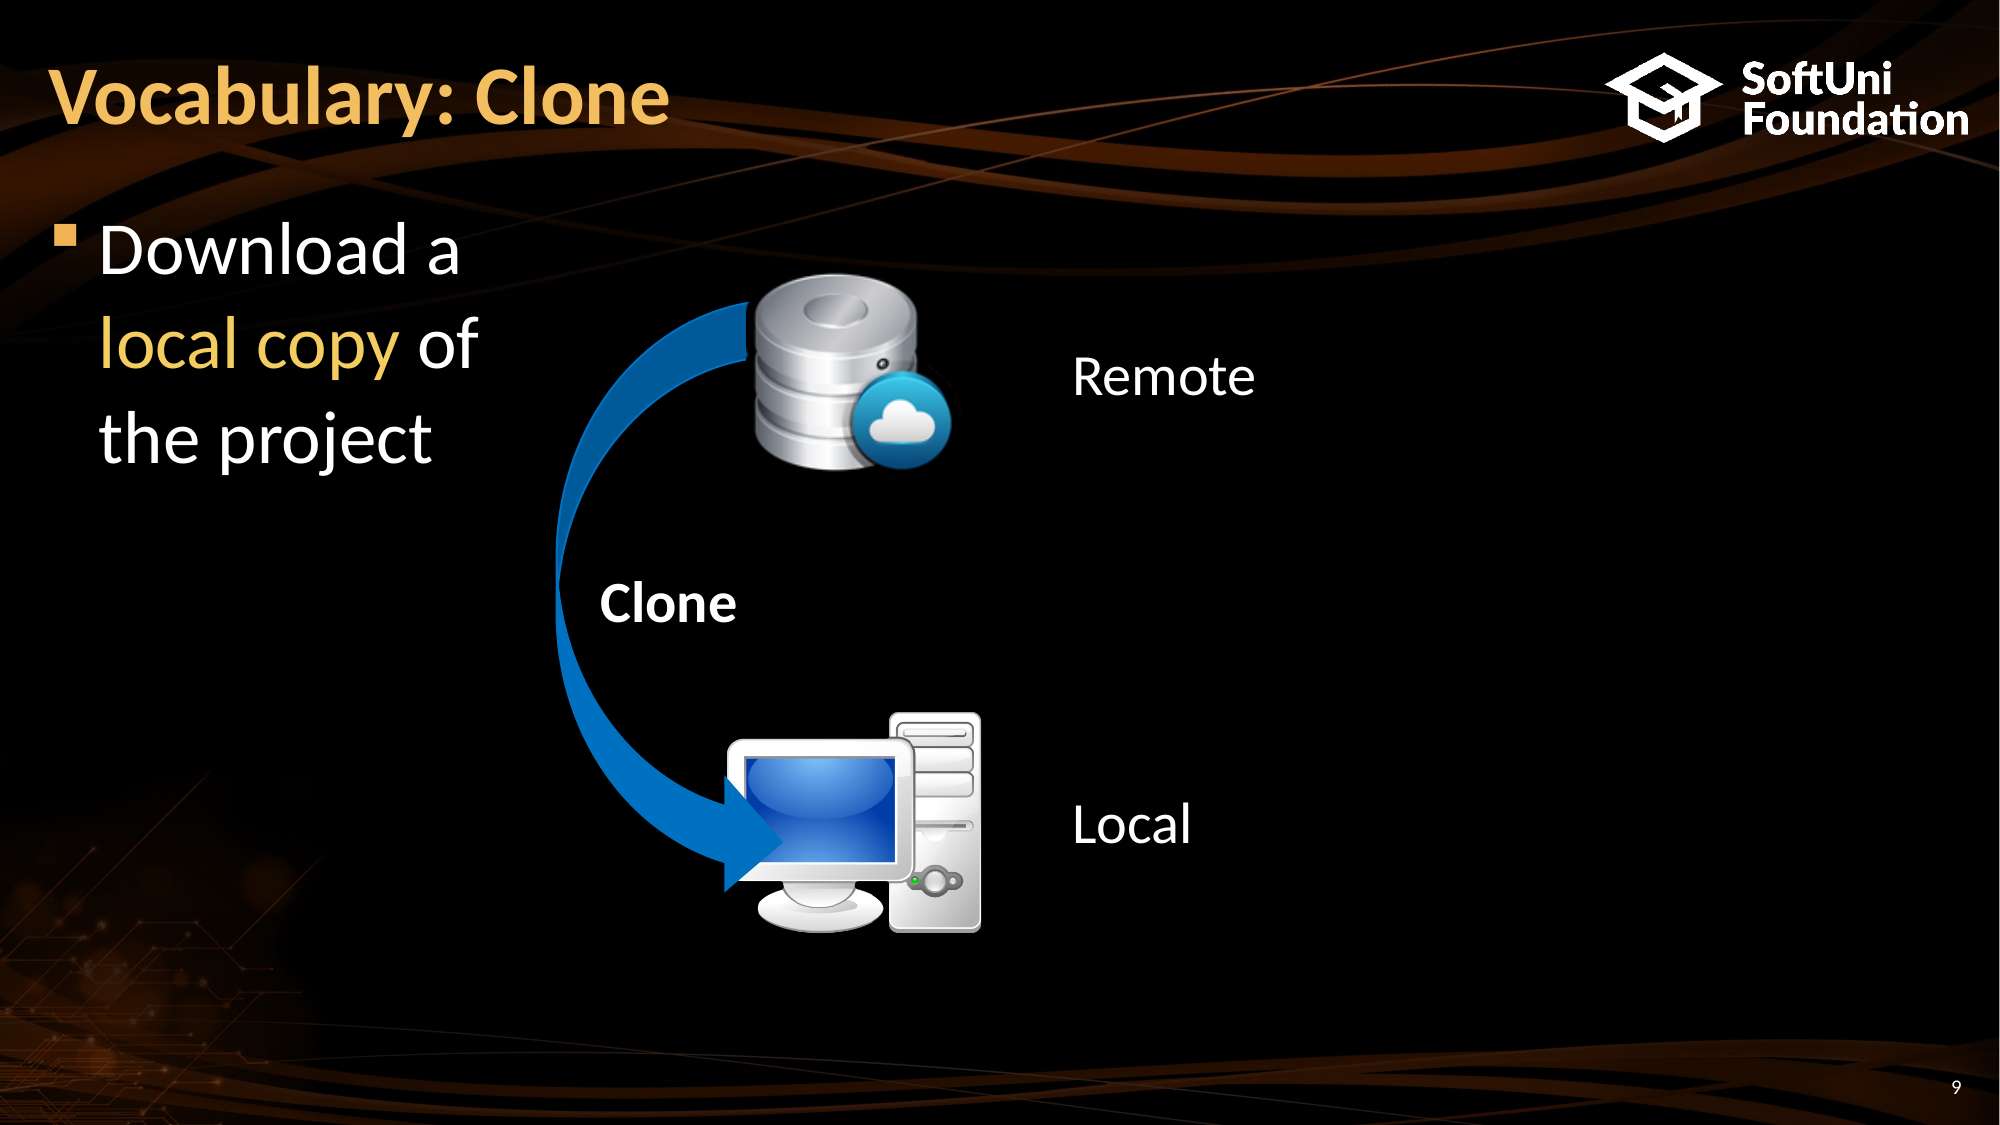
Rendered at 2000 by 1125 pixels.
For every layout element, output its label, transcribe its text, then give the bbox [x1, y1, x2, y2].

picture [0, 0, 2000, 1125]
slide_number 9 [1897, 1070, 1968, 1103]
text_box Remote [1057, 329, 1396, 415]
text_box Clone [555, 302, 746, 862]
text_box Local [1057, 777, 1396, 863]
title Vocabulary: Clone [30, 6, 1602, 189]
list Download a local copy of the project [31, 188, 550, 1103]
